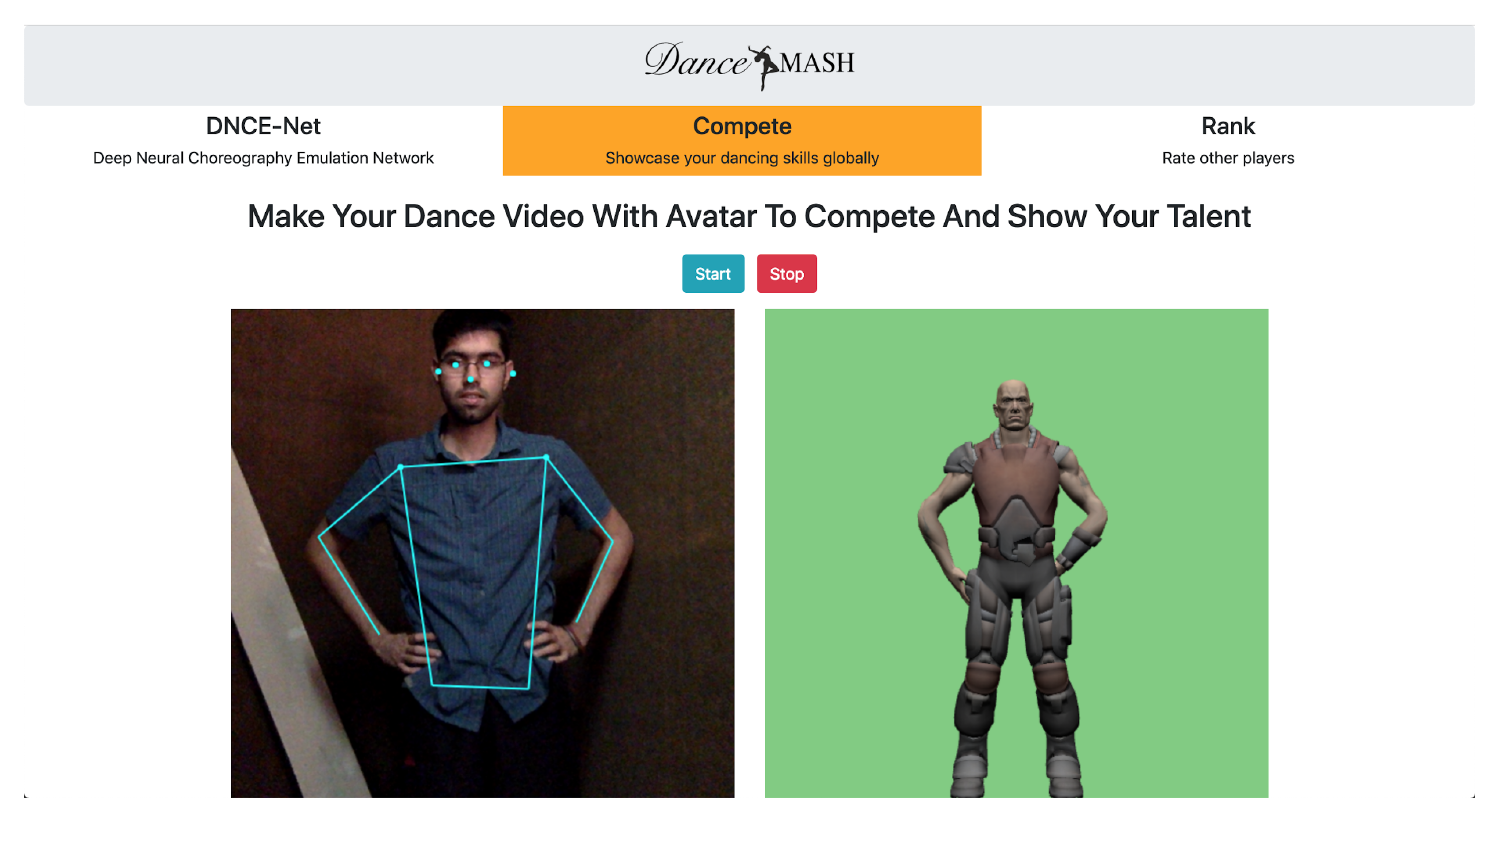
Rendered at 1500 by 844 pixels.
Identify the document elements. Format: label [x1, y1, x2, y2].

picture [24, 24, 1476, 798]
